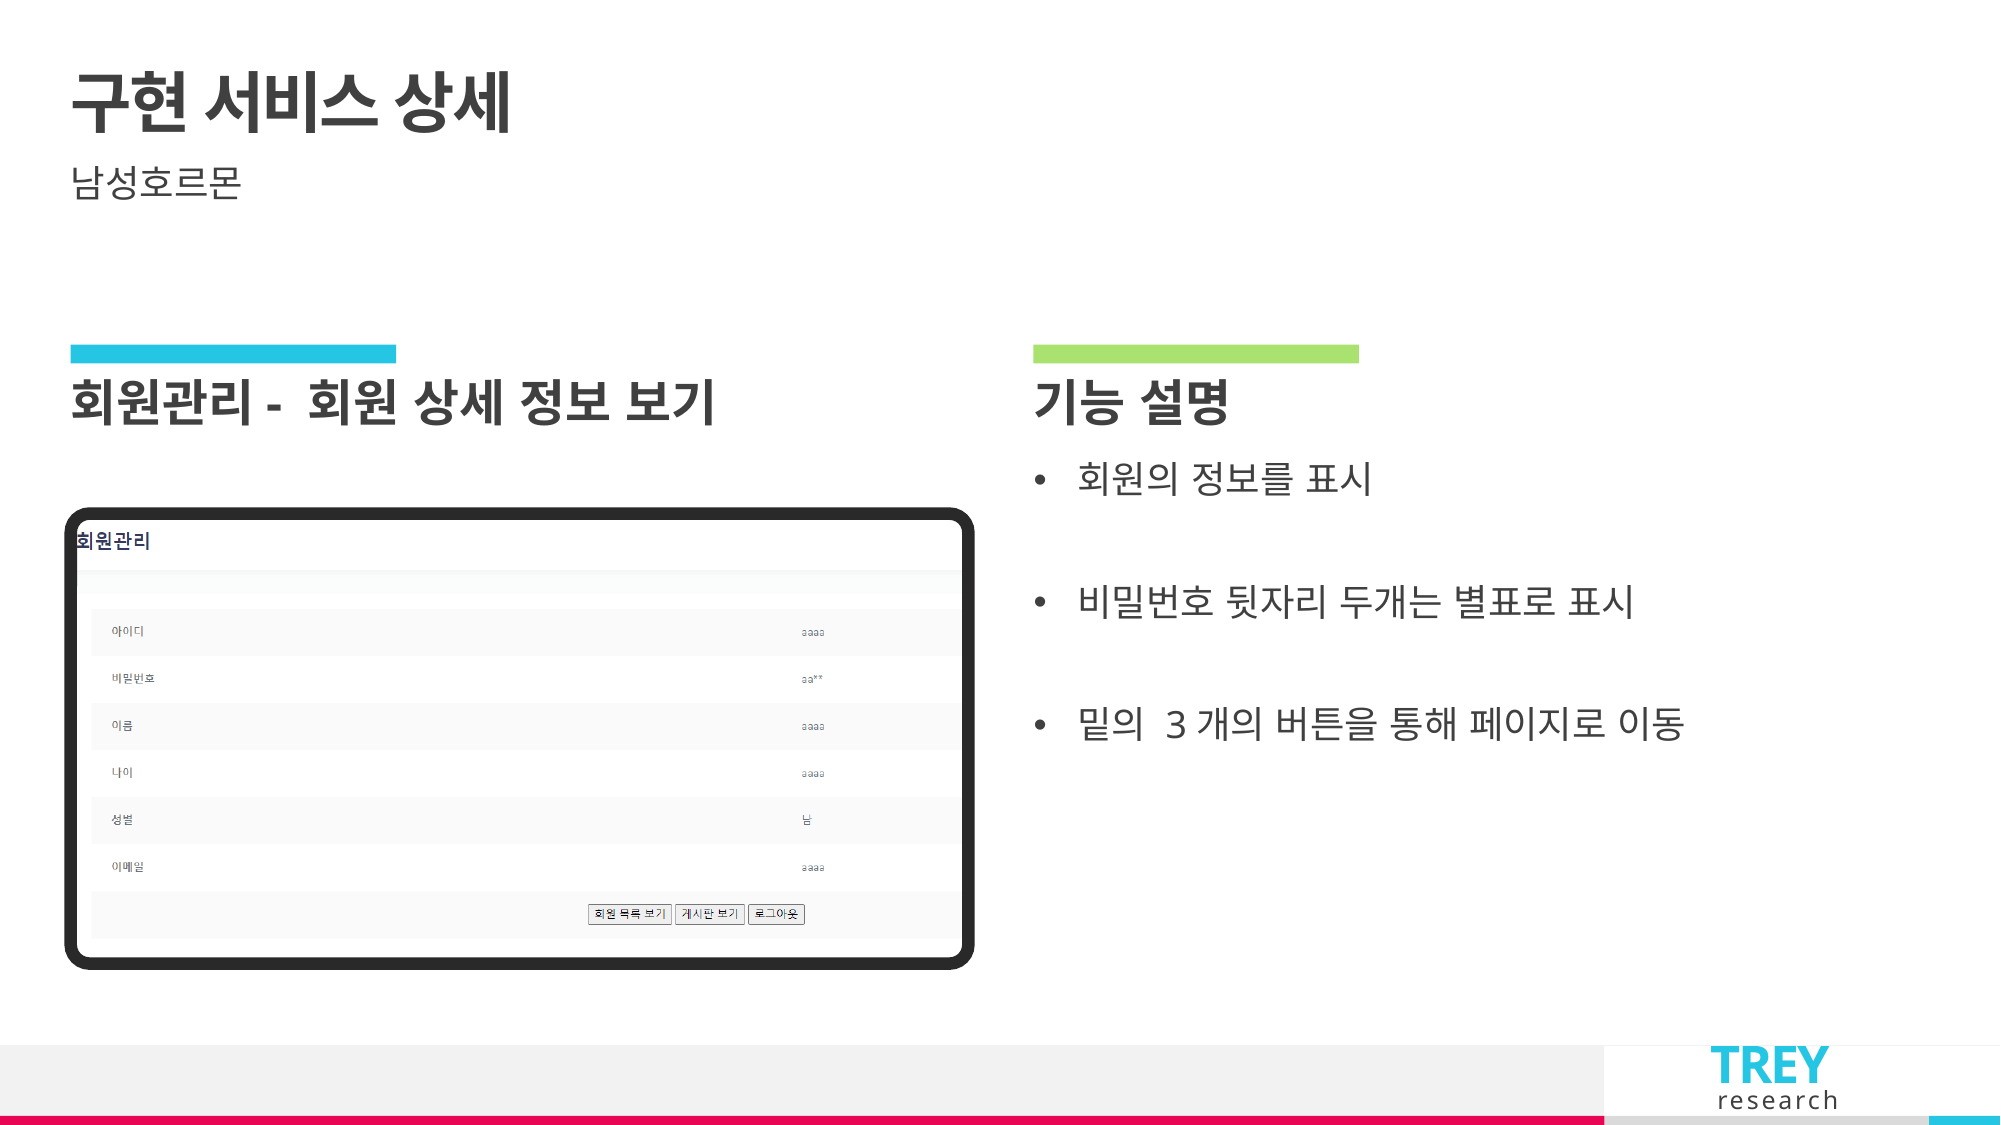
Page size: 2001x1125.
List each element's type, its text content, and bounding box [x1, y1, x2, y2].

list 회원관리- 회원 상세 정보 보기 [70, 378, 969, 438]
list 회원의 정보를 표시 비밀번호 뒷자리 두개는 별표로 표시 밑의 3개의 버튼을 통해 페이지로 이동 [1033, 461, 1932, 1016]
title 구현 서비스 상세 [70, 70, 1932, 142]
list 남성호르몬 [70, 165, 1931, 225]
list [70, 513, 969, 964]
list 기능 설명 [1033, 378, 1932, 438]
